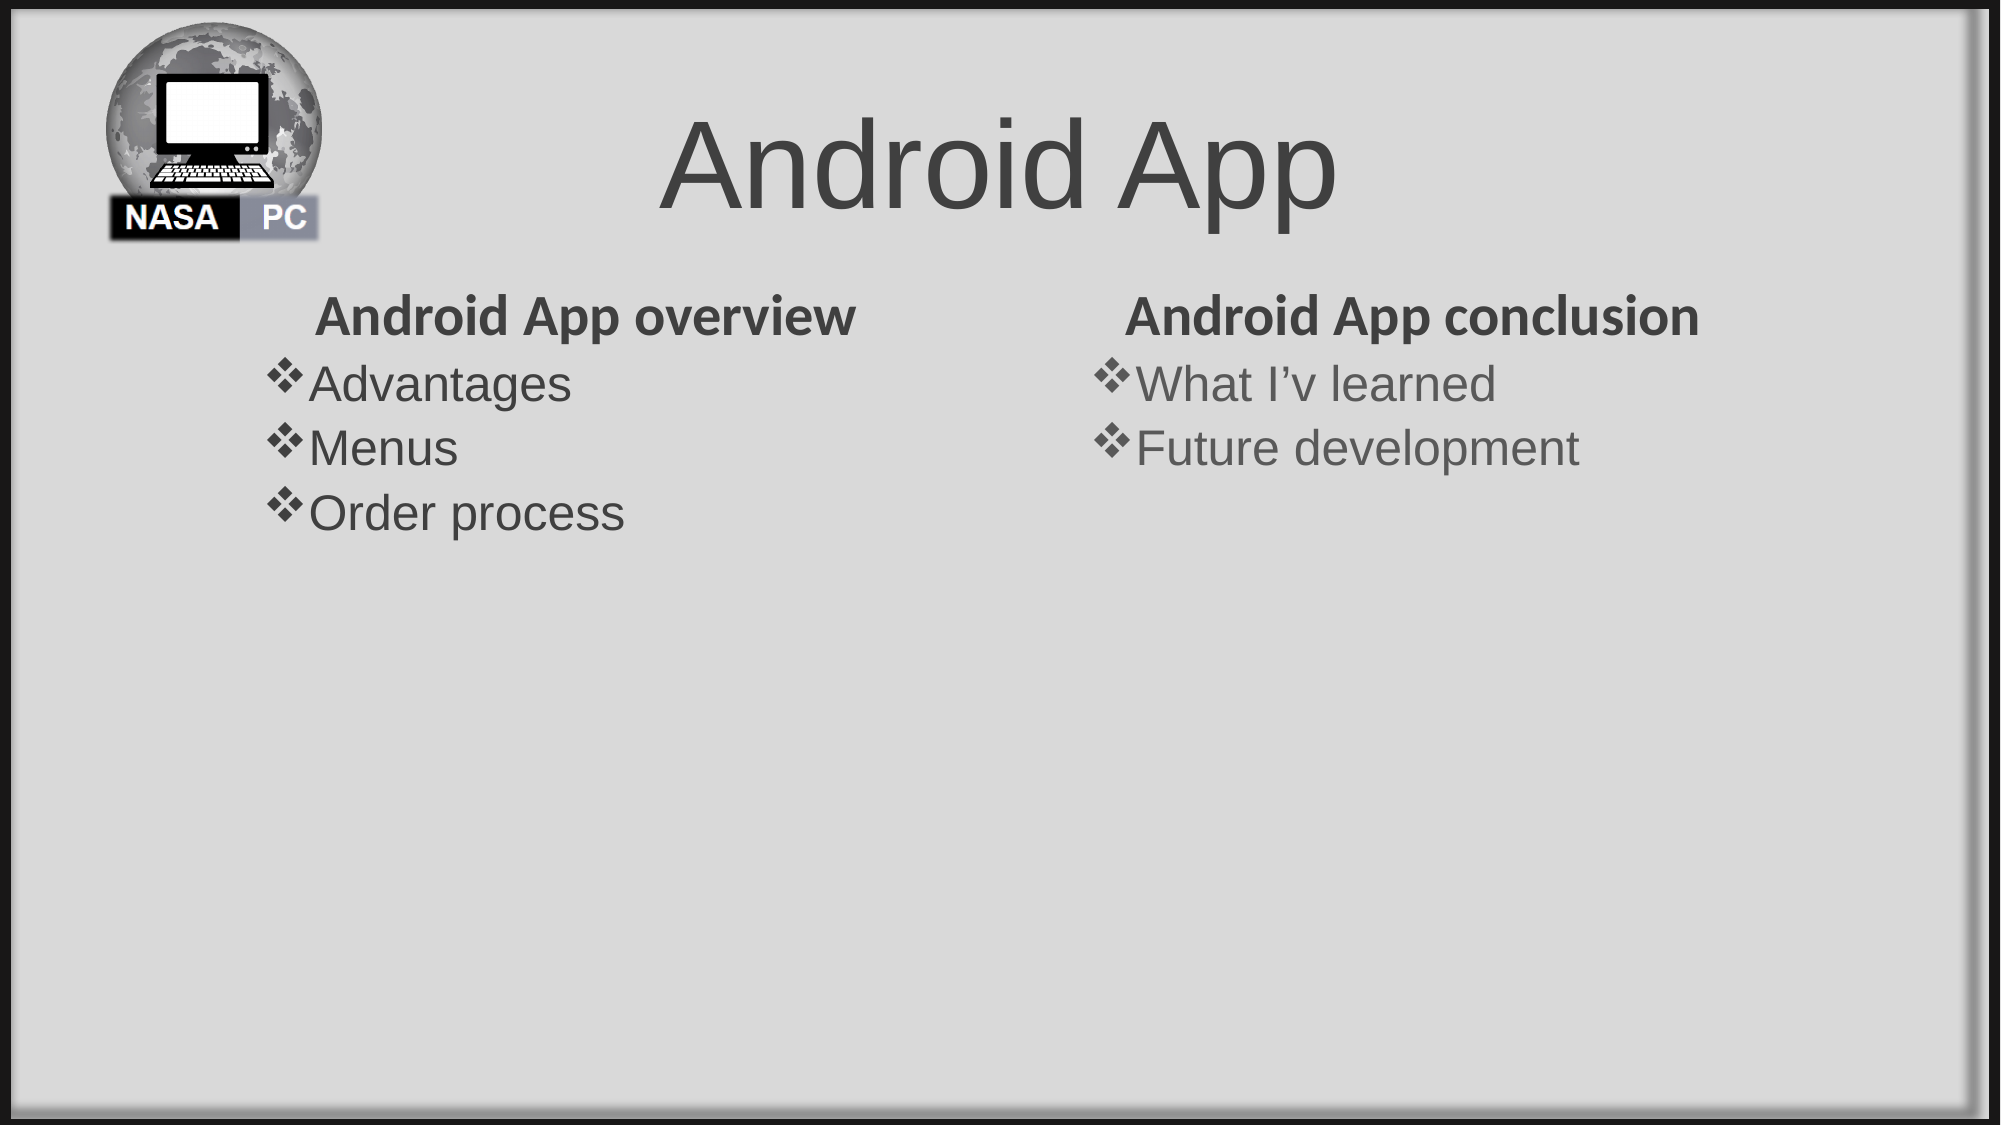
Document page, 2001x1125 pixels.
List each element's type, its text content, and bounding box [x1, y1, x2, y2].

text_box Android App overview Advantages Menus Order process [172, 277, 999, 1066]
picture [106, 22, 322, 238]
title Android App [137, 59, 1863, 278]
text_box Android App conclusion What I’v learned Future development [999, 277, 1827, 1066]
